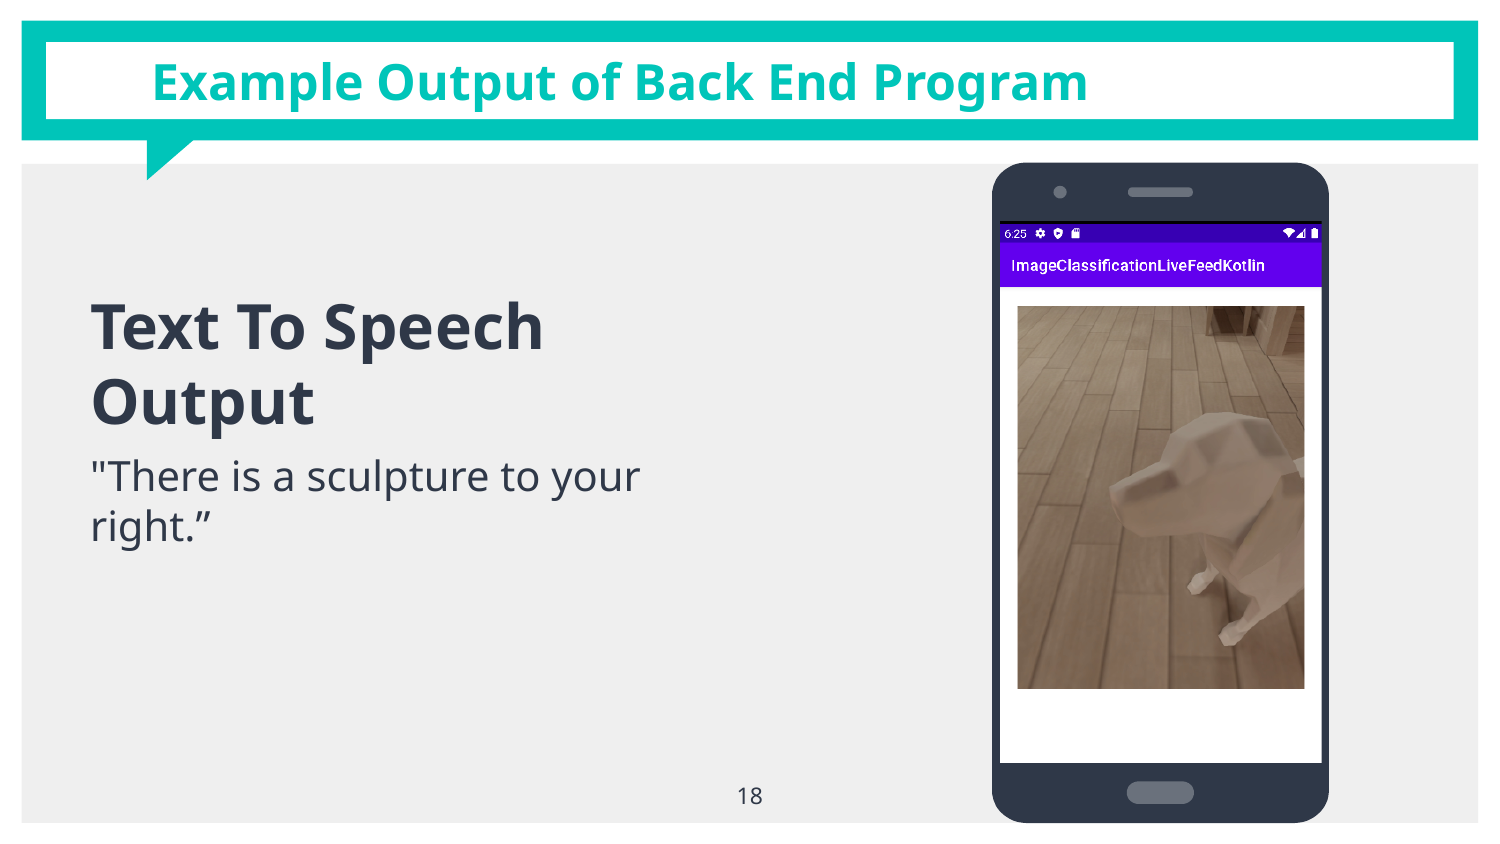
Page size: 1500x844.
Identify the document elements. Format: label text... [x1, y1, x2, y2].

title Example Output of Back End Program [136, 20, 1441, 141]
list Text To Speech Output "There is a sculpture to your right.” [75, 272, 731, 774]
picture [999, 221, 1322, 763]
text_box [991, 162, 1330, 824]
slide_number 18 [705, 766, 795, 832]
